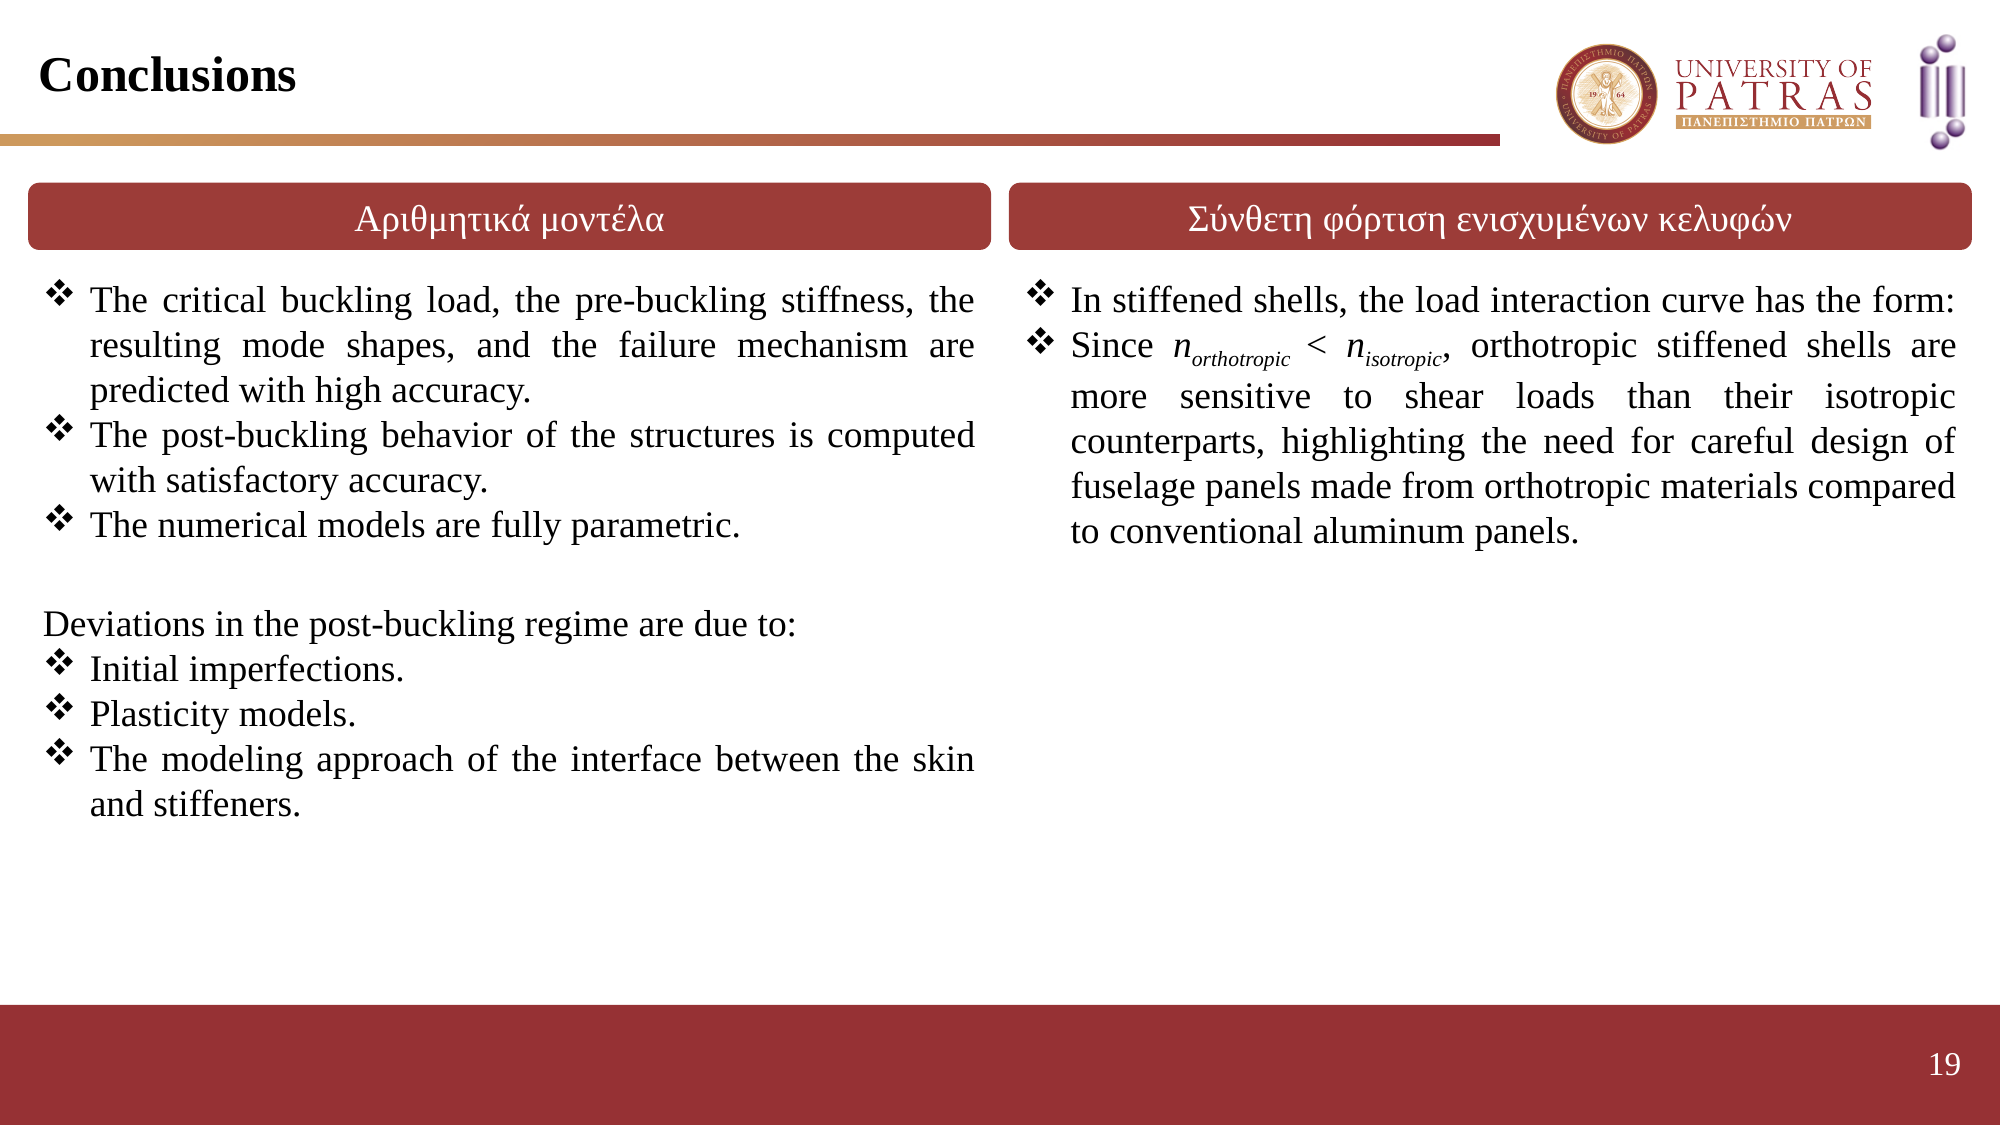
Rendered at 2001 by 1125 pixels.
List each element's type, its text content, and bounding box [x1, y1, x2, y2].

text_box The critical buckling load, the pre-buckling stiffness, the resulting mode shapes, and the failure mechanism are predicted with high accuracy. The post-buckling behavior of the structures is computed with satisfactory accuracy. The numerical models are fully parametric. [28, 267, 992, 552]
text_box Deviations in the post-buckling regime are due to: Initial imperfections. Plasticity models. The modeling approach of the interface between the skin and stiffeners. [28, 591, 992, 832]
text_box Σύνθετη φόρτιση ενισχυμένων κελυφών [1007, 181, 1973, 252]
text_box Conclusions [24, 34, 1087, 110]
text_box Αριθμητικά μοντέλα [27, 181, 993, 252]
text_box [0, 134, 1500, 146]
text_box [0, 1004, 2000, 1125]
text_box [1546, 34, 1972, 154]
